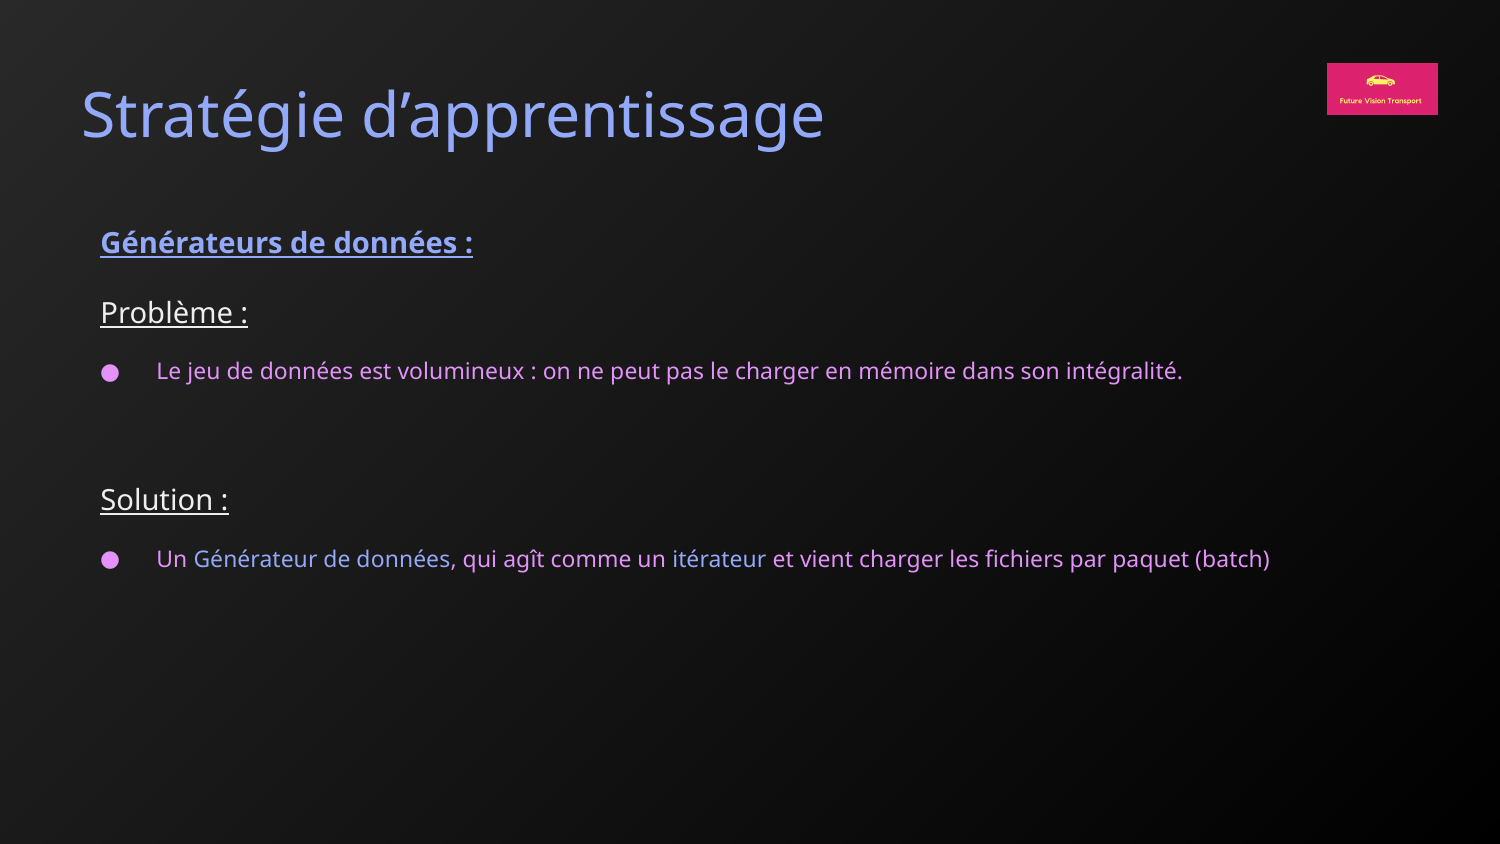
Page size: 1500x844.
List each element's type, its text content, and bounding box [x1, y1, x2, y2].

text_box Générateurs de données : Problème : Le jeu de données est volumineux : on ne peut pas le charger en mémoire dans son intégralité. Solution : Un Générateur de données, qui agît comme un itérateur et vient charger les fichiers par paquet (batch) [66, 209, 1391, 691]
picture [1327, 63, 1438, 115]
text_box Stratégie d’apprentissage [66, 69, 1323, 165]
